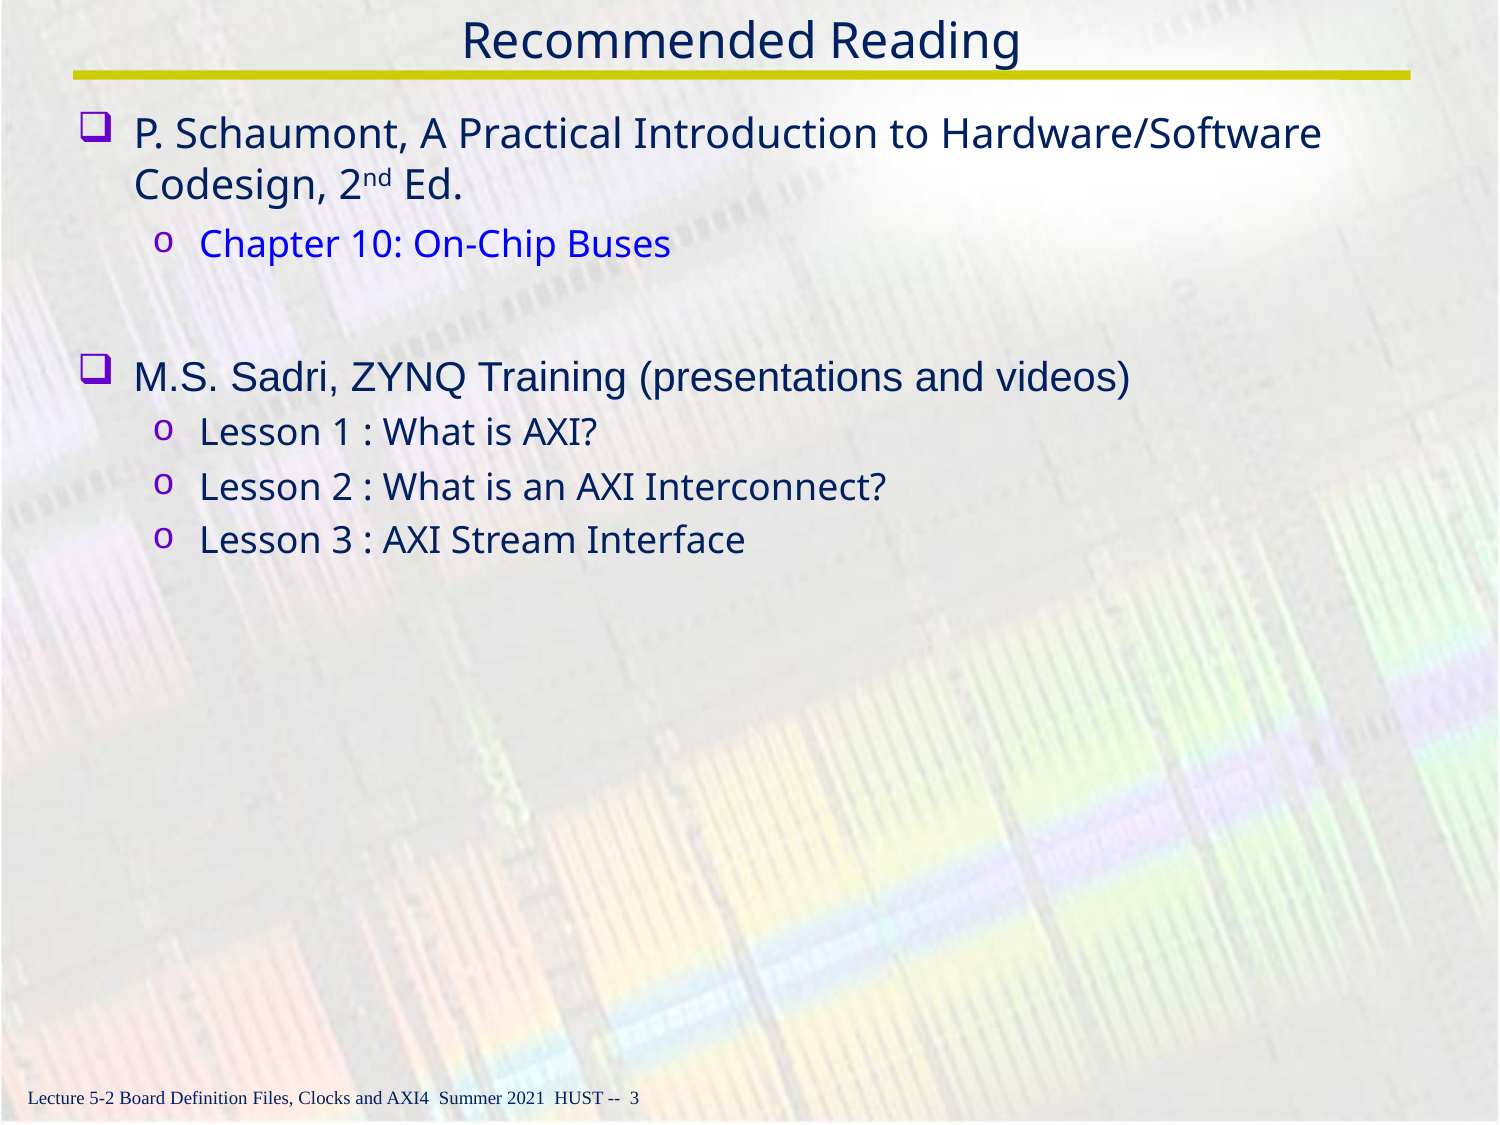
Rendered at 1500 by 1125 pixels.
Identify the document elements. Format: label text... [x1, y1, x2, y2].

list P. Schaumont, A Practical Introduction to Hardware/Software Codesign, 2nd Ed. Chapter 10: On-Chip Buses M.S. Sadri, ZYNQ Training (presentations and videos) Lesson 1 : What is AXI? Lesson 2 : What is an AXI Interconnect? Lesson 3 : AXI Stream Interface [62, 99, 1450, 1060]
picture [0, 0, 1500, 1124]
title Recommended Reading [29, 10, 1455, 59]
